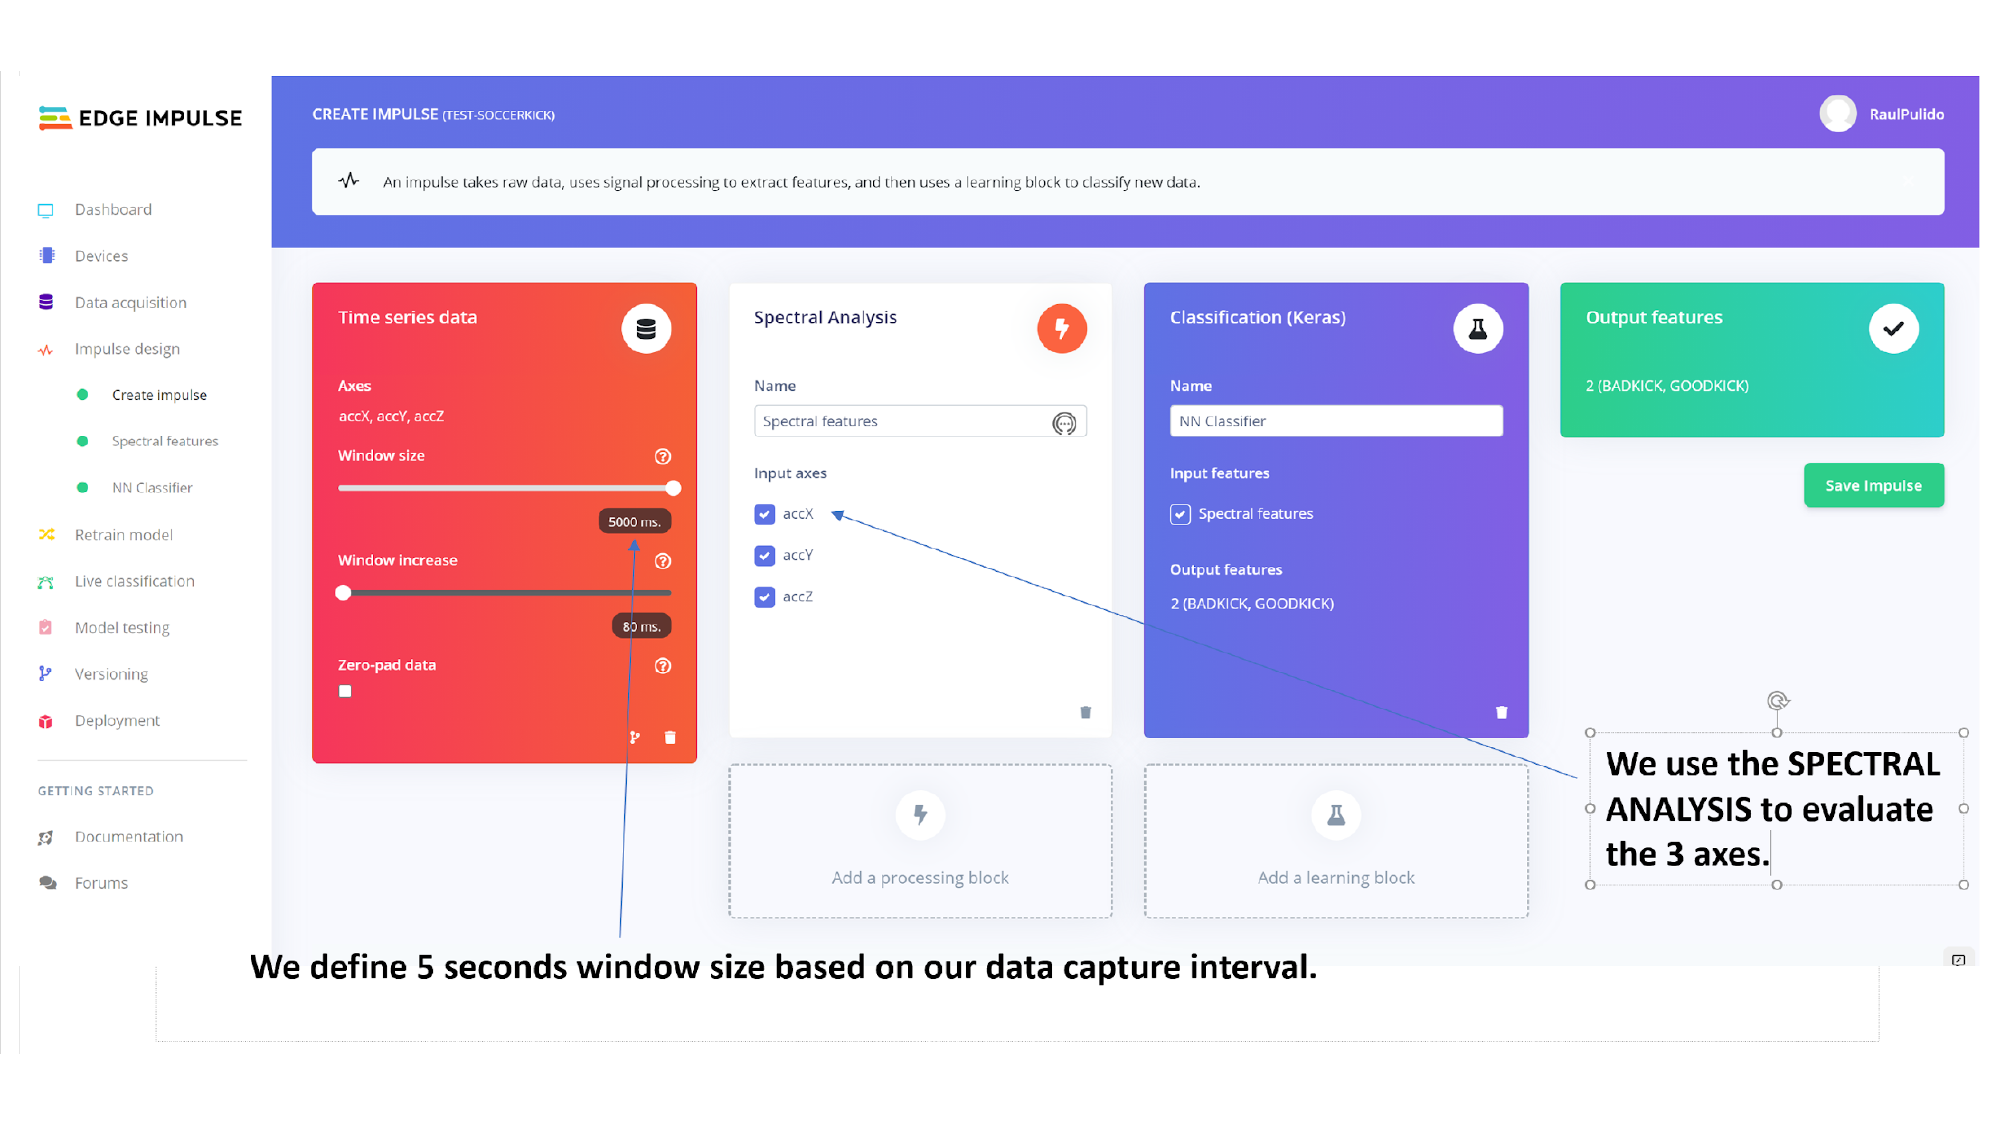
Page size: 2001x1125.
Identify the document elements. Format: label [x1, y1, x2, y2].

picture [0, 71, 2000, 1054]
